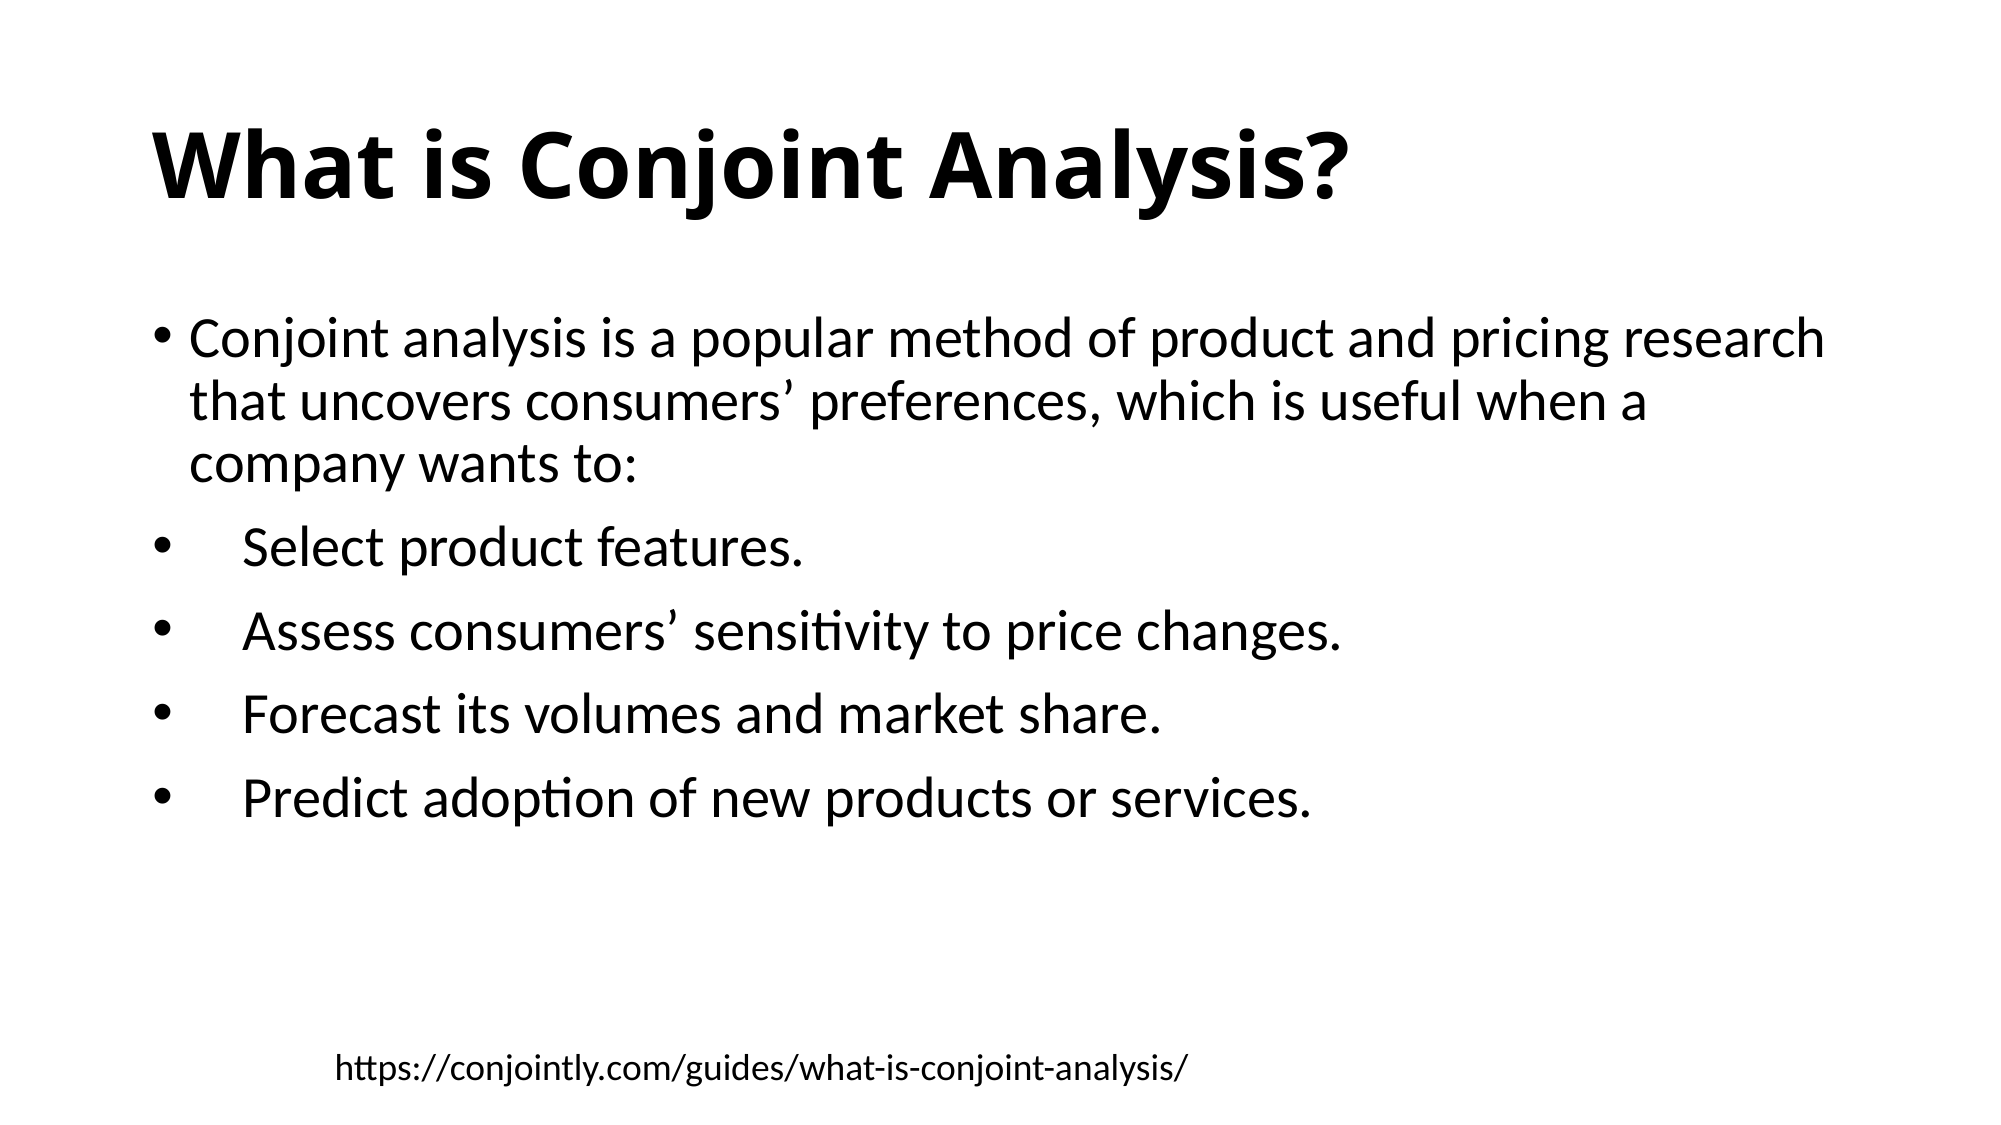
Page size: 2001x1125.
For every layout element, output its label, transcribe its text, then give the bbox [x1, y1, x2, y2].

text_box https://conjointly.com/guides/what-is-conjoint-analysis/ [319, 1035, 1205, 1096]
title What is Conjoint Analysis? [137, 59, 1863, 278]
list Conjoint analysis is a popular method of product and pricing research that uncovers consumers’ preferences, which is useful when a company wants to: Select product features. Assess consumers’ sensitivity to price changes. Forecast its volumes and market share. Predict adoption of new products or services. [137, 299, 1863, 1014]
